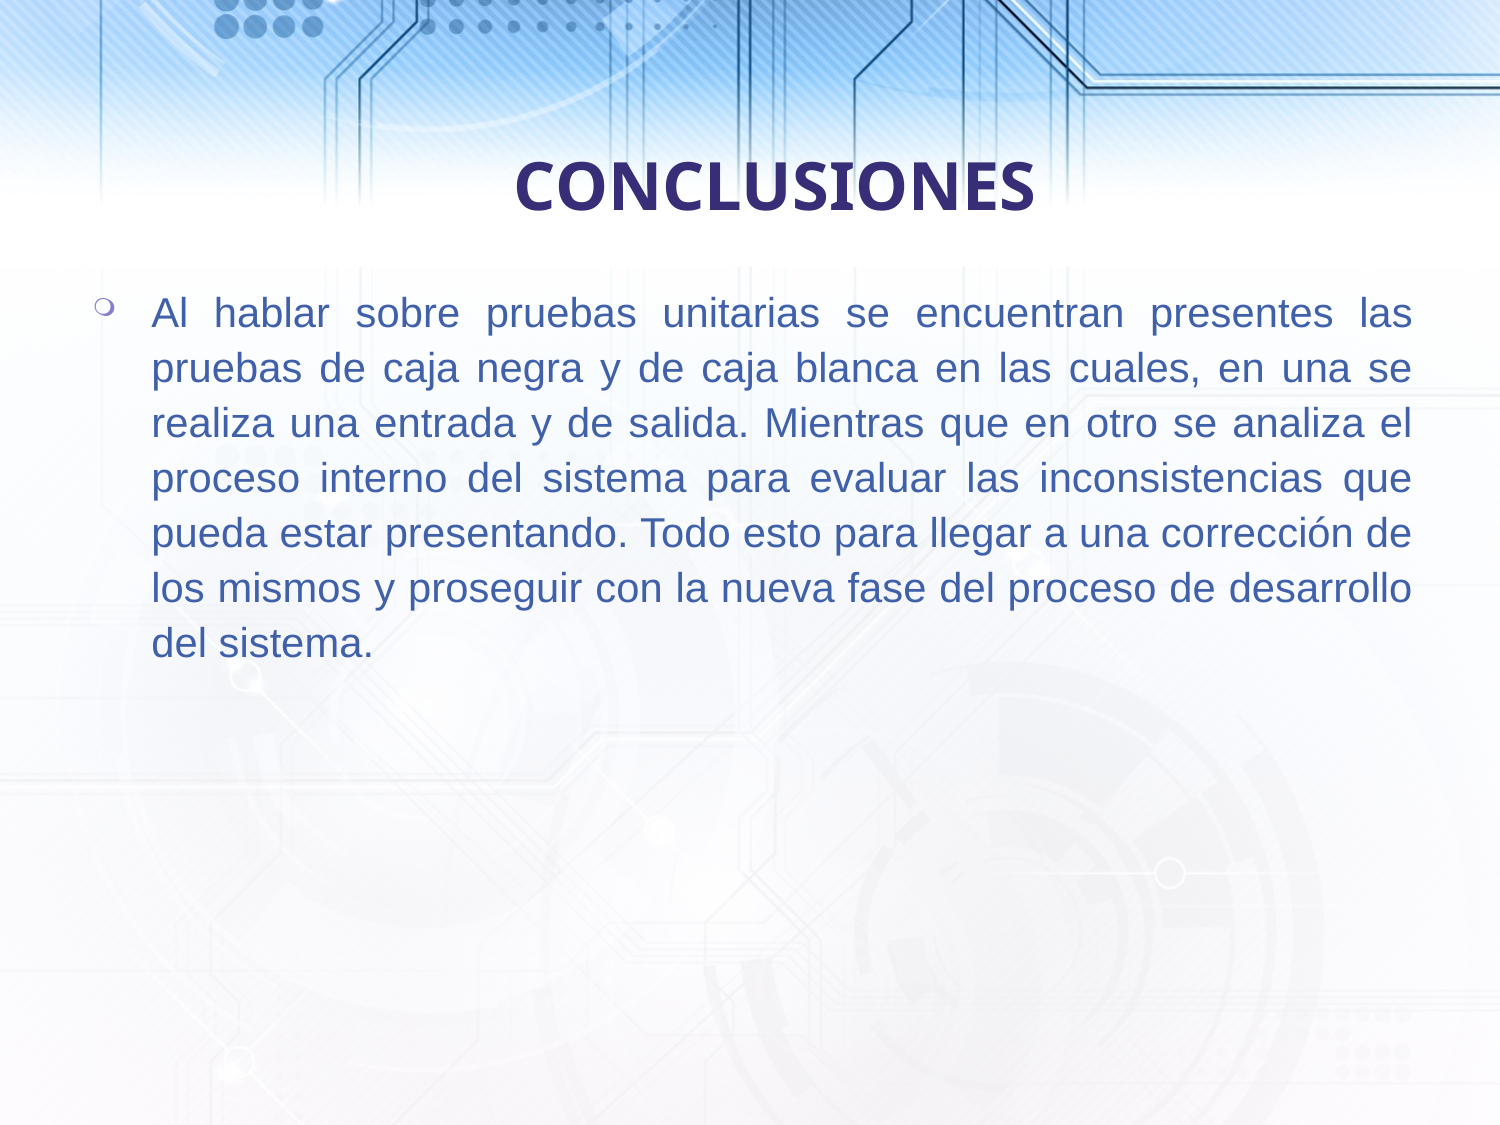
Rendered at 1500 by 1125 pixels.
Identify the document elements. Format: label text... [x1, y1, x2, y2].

title CONCLUSIONES [99, 109, 1452, 226]
picture [0, 0, 1500, 222]
list Al hablar sobre pruebas unitarias se encuentran presentes las pruebas de caja negra y de caja blanca en las cuales, en una se realiza una entrada y de salida. Mientras que en otro se analiza el proceso interno del sistema para evaluar las inconsistencias que pueda estar presentando. Todo esto para llegar a una corrección de los mismos y proseguir con la nueva fase del proceso de desarrollo del sistema. [77, 272, 1429, 1125]
